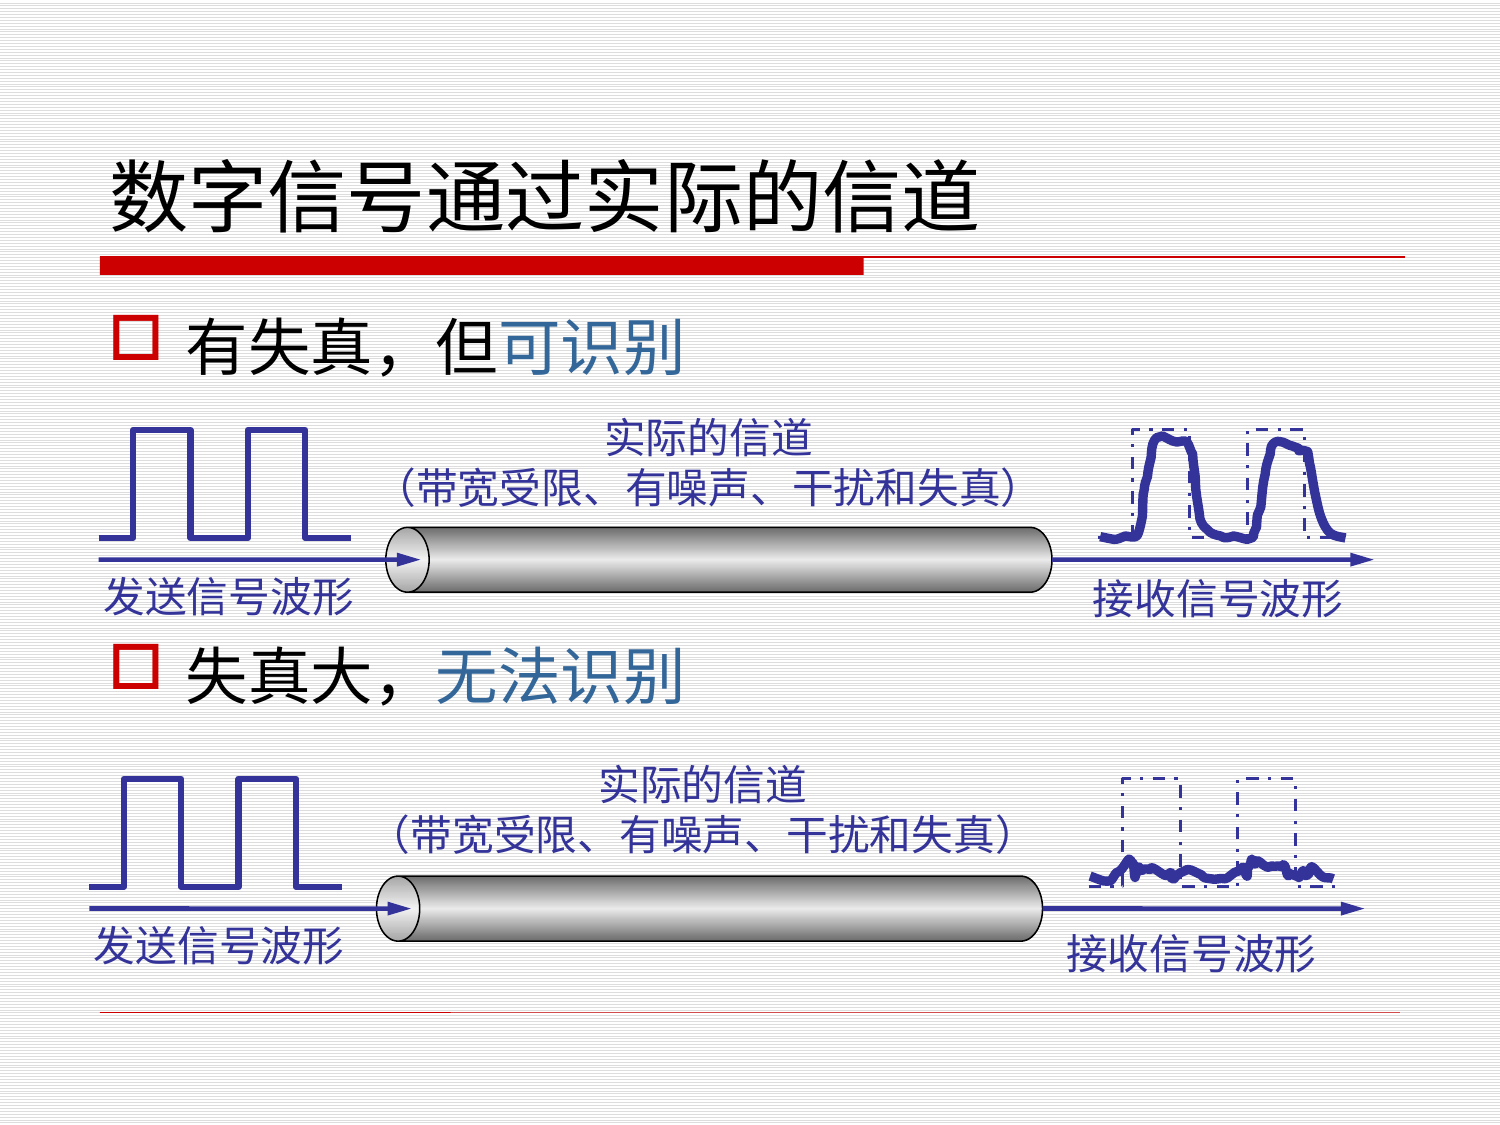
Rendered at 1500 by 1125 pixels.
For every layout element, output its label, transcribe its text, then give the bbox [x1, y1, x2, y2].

text_box 接收信号波形 [1060, 565, 1376, 631]
list 有失真，但可识别 失真大，无法识别 [93, 292, 1369, 757]
text_box 发送信号波形 [88, 563, 369, 628]
title 数字信号通过实际的信道 [94, 50, 1407, 250]
text_box [1052, 553, 1374, 565]
text_box 实际的信道 （带宽受限、有噪声、干扰和失真） [359, 404, 1058, 520]
text_box [98, 429, 352, 538]
text_box [98, 553, 421, 566]
text_box [1132, 429, 1190, 536]
text_box [1247, 429, 1305, 537]
text_box [385, 527, 1052, 593]
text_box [78, 751, 1365, 986]
text_box [1100, 435, 1346, 540]
text_box 1 [386, 527, 430, 592]
